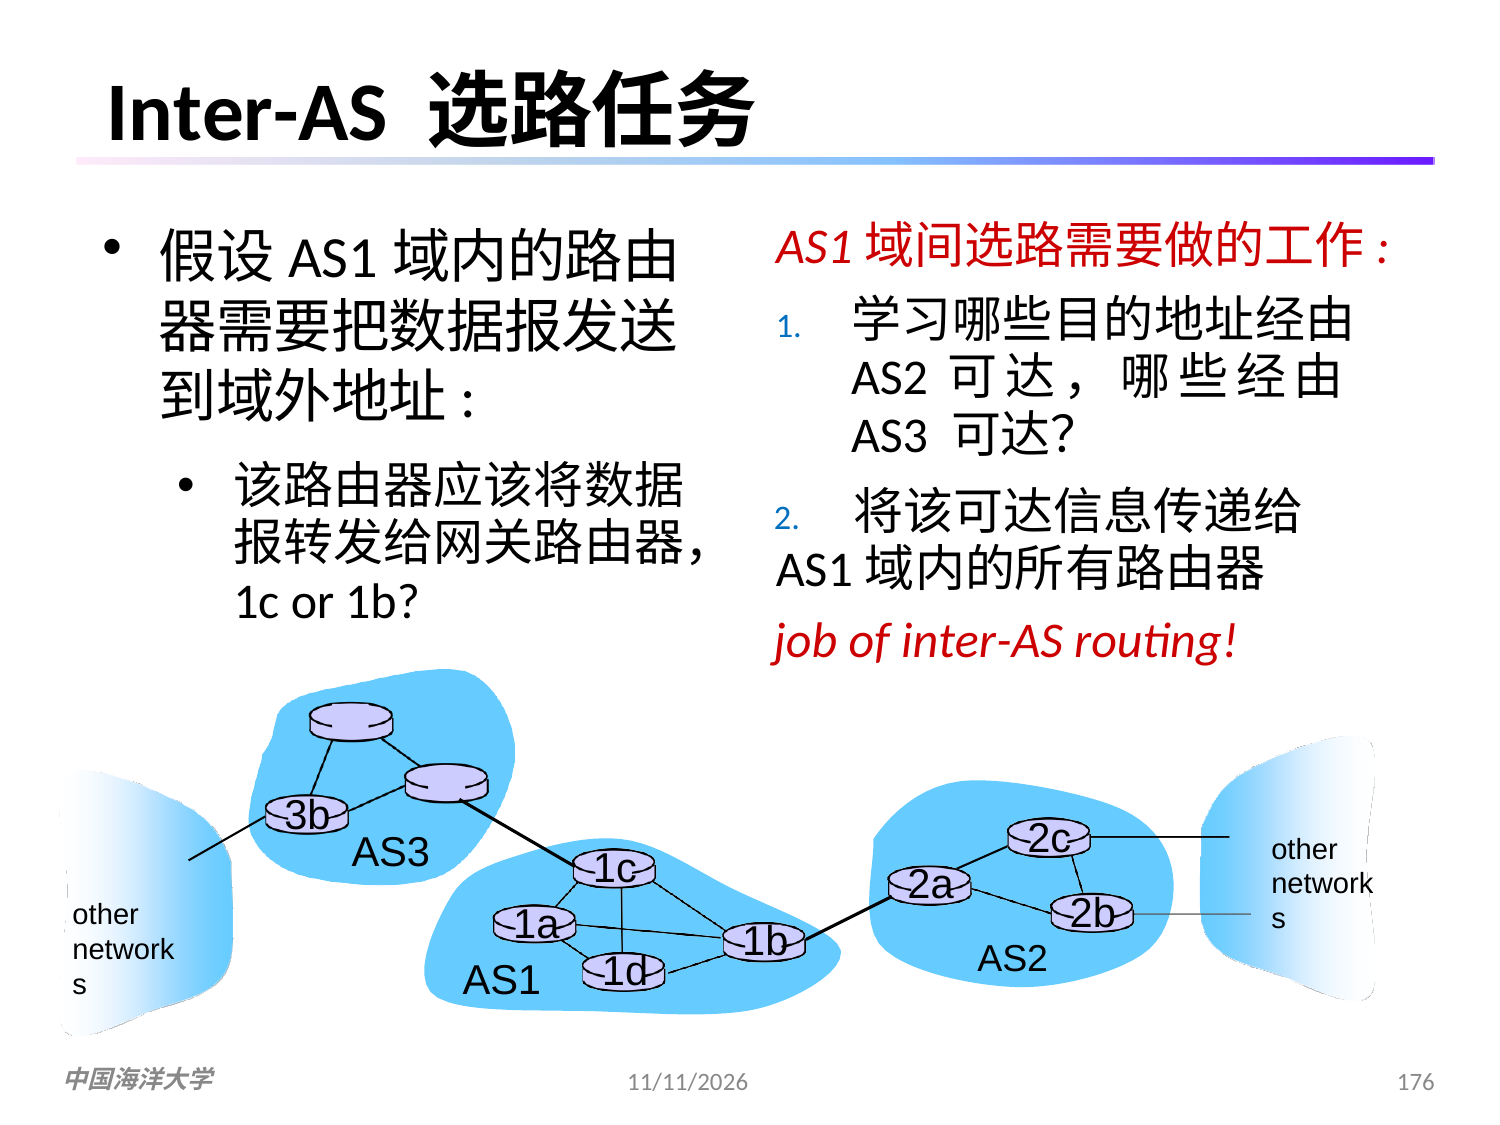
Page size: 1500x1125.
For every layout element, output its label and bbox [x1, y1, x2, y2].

text_box [773, 213, 1369, 674]
list [100, 218, 740, 800]
picture [76, 156, 1435, 165]
text_box [58, 667, 1391, 1036]
title [87, 50, 888, 163]
